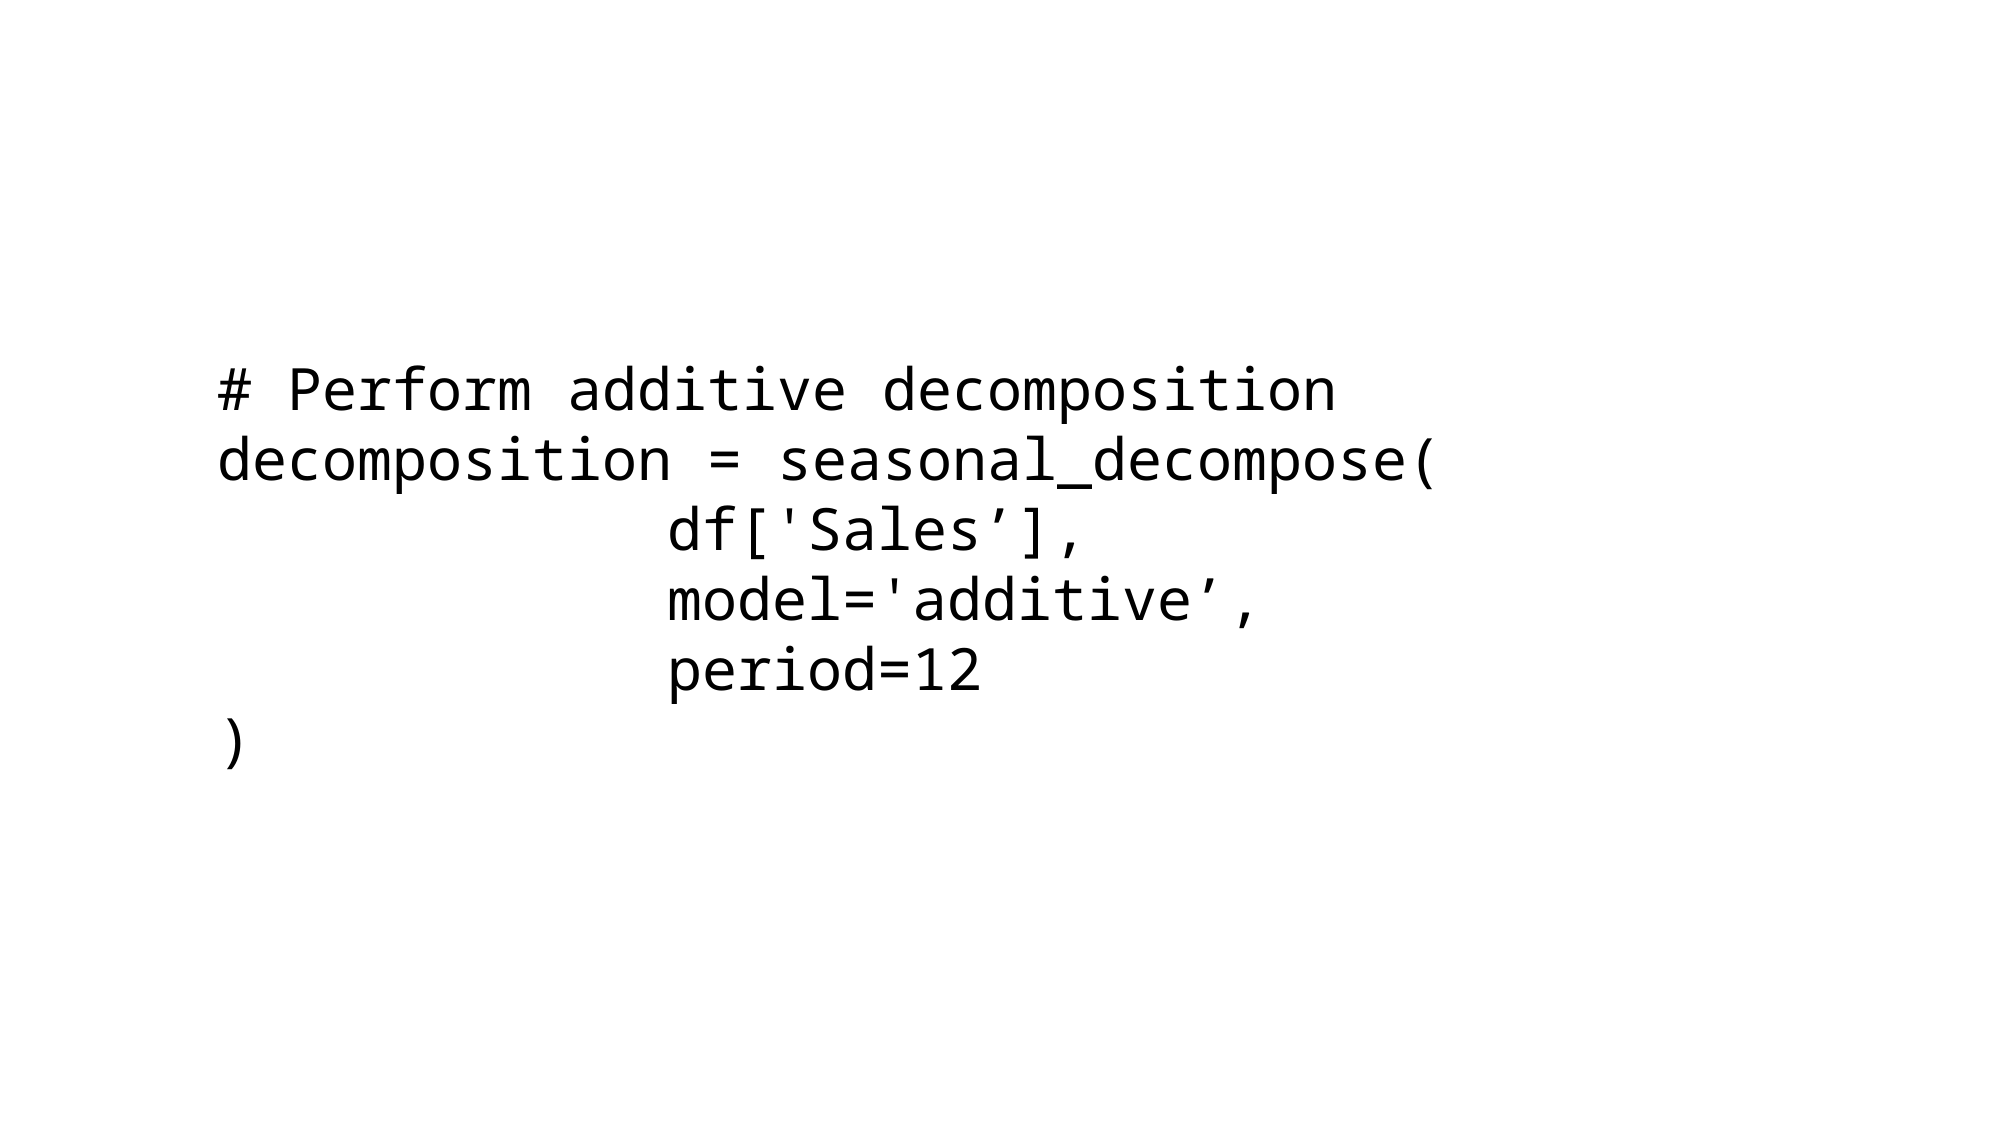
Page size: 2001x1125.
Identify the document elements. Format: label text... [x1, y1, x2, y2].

text_box # Perform additive decomposition decomposition = seasonal_decompose( df['Sales’], model='additive’, period=12 ) [202, 345, 1798, 780]
